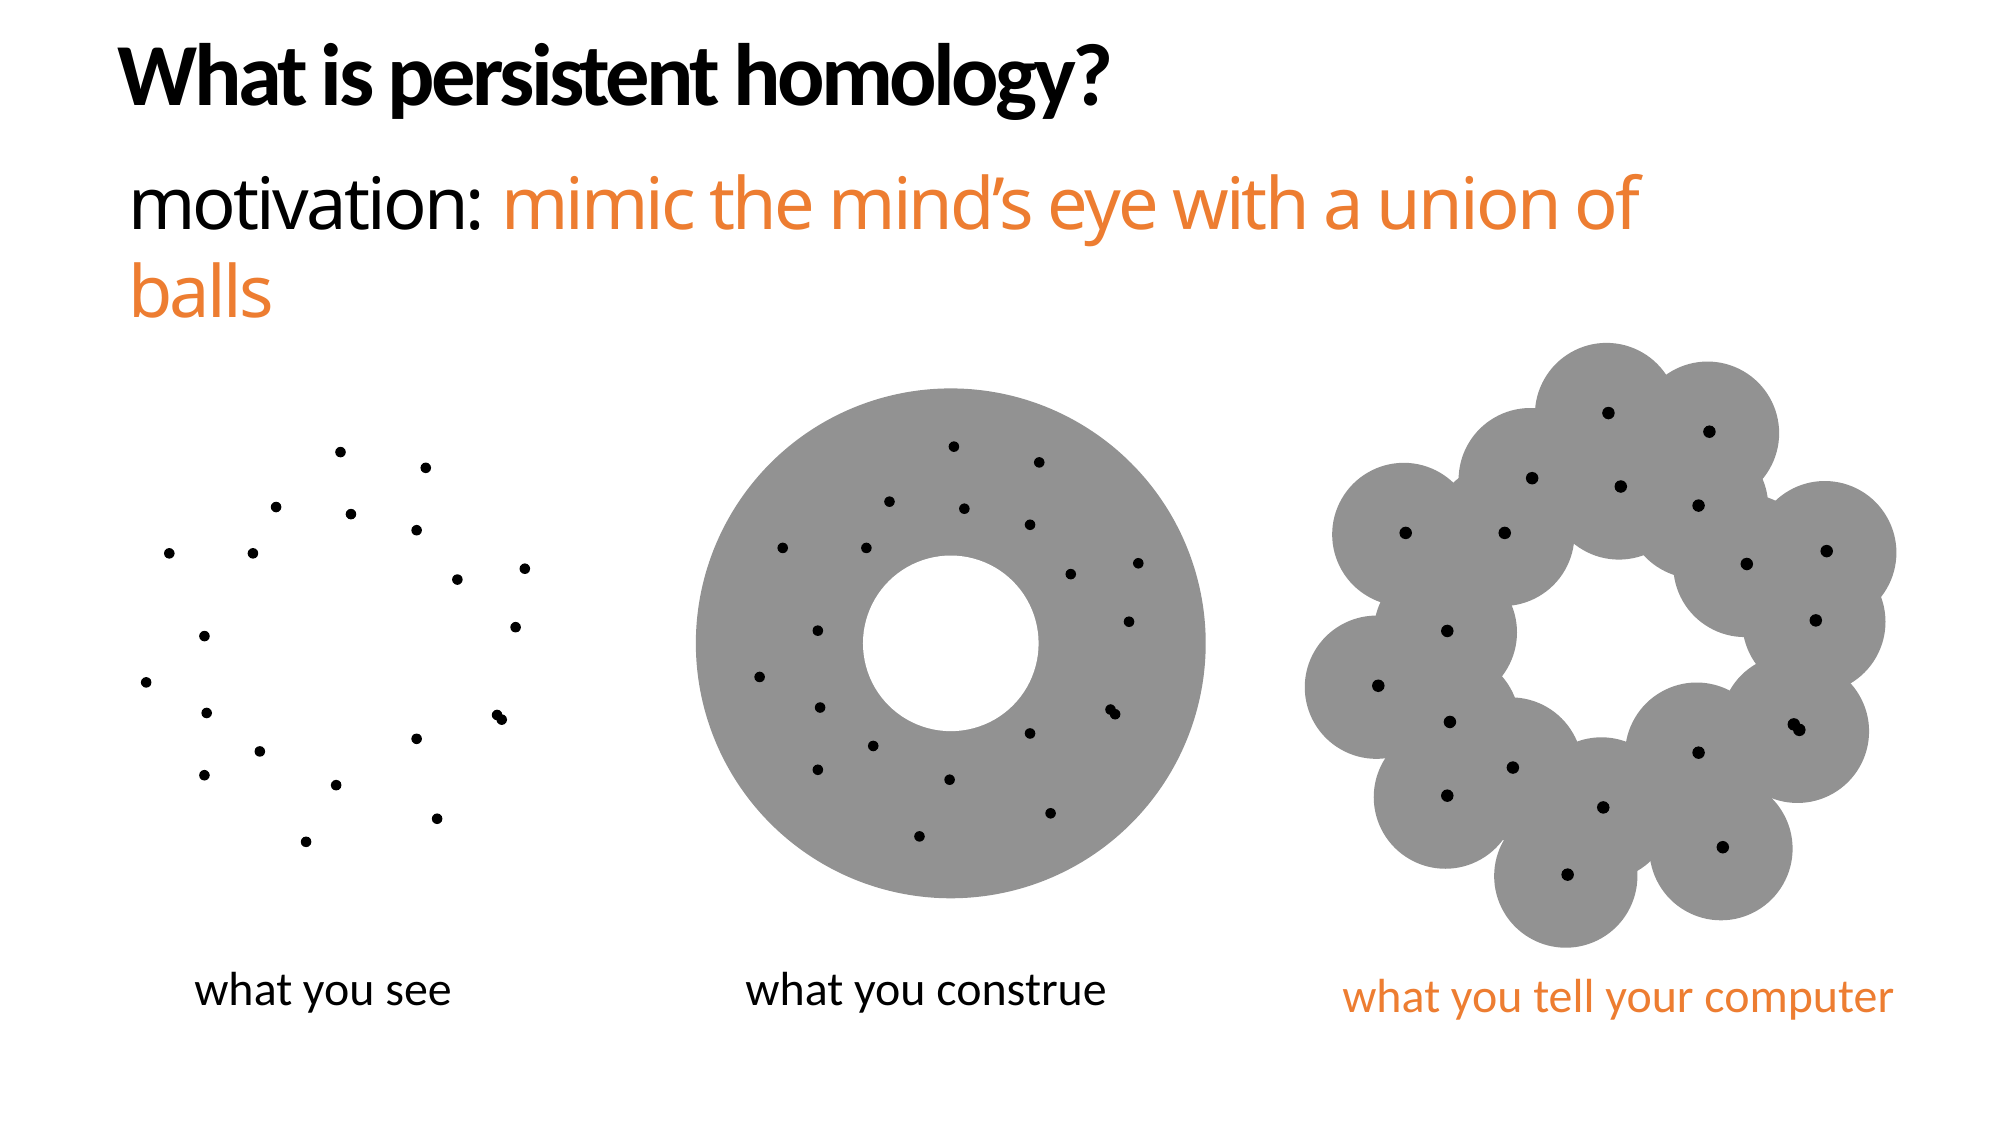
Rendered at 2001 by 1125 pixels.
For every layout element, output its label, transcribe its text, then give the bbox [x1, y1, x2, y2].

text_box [1304, 342, 1897, 948]
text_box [754, 441, 1144, 842]
text_box what you tell your computer [1338, 960, 1900, 1027]
title motivation: mimic the mind’s eye with a union of balls [113, 151, 1771, 343]
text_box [695, 388, 1206, 899]
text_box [140, 446, 531, 848]
text_box What is persistent homology? [113, 33, 1916, 151]
text_box what you construe [741, 953, 1112, 1019]
text_box what you see [190, 953, 457, 1019]
